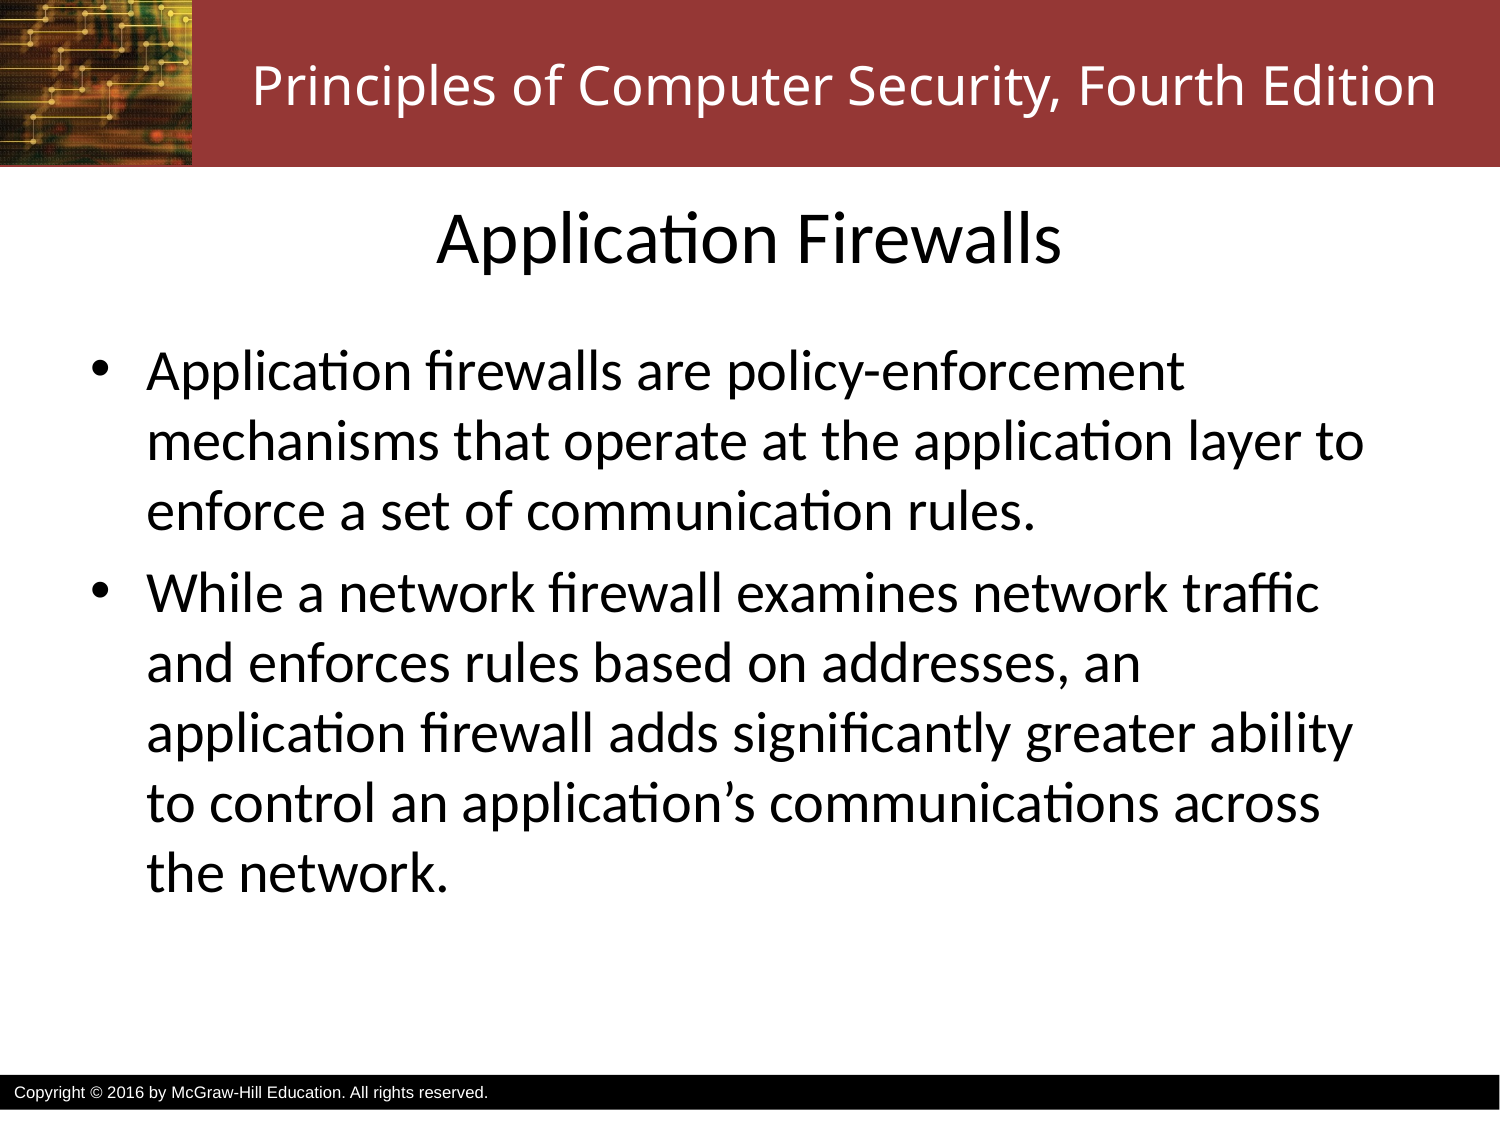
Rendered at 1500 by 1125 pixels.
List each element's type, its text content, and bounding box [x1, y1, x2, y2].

picture [0, 0, 192, 165]
title Application Firewalls [75, 181, 1425, 324]
list Application firewalls are policy-enforcement mechanisms that operate at the application layer to enforce a set of communication rules. While a network firewall examines network traffic and enforces rules based on addresses, an application firewall adds significantly greater ability to control an application’s communications across the network. [75, 324, 1425, 1005]
